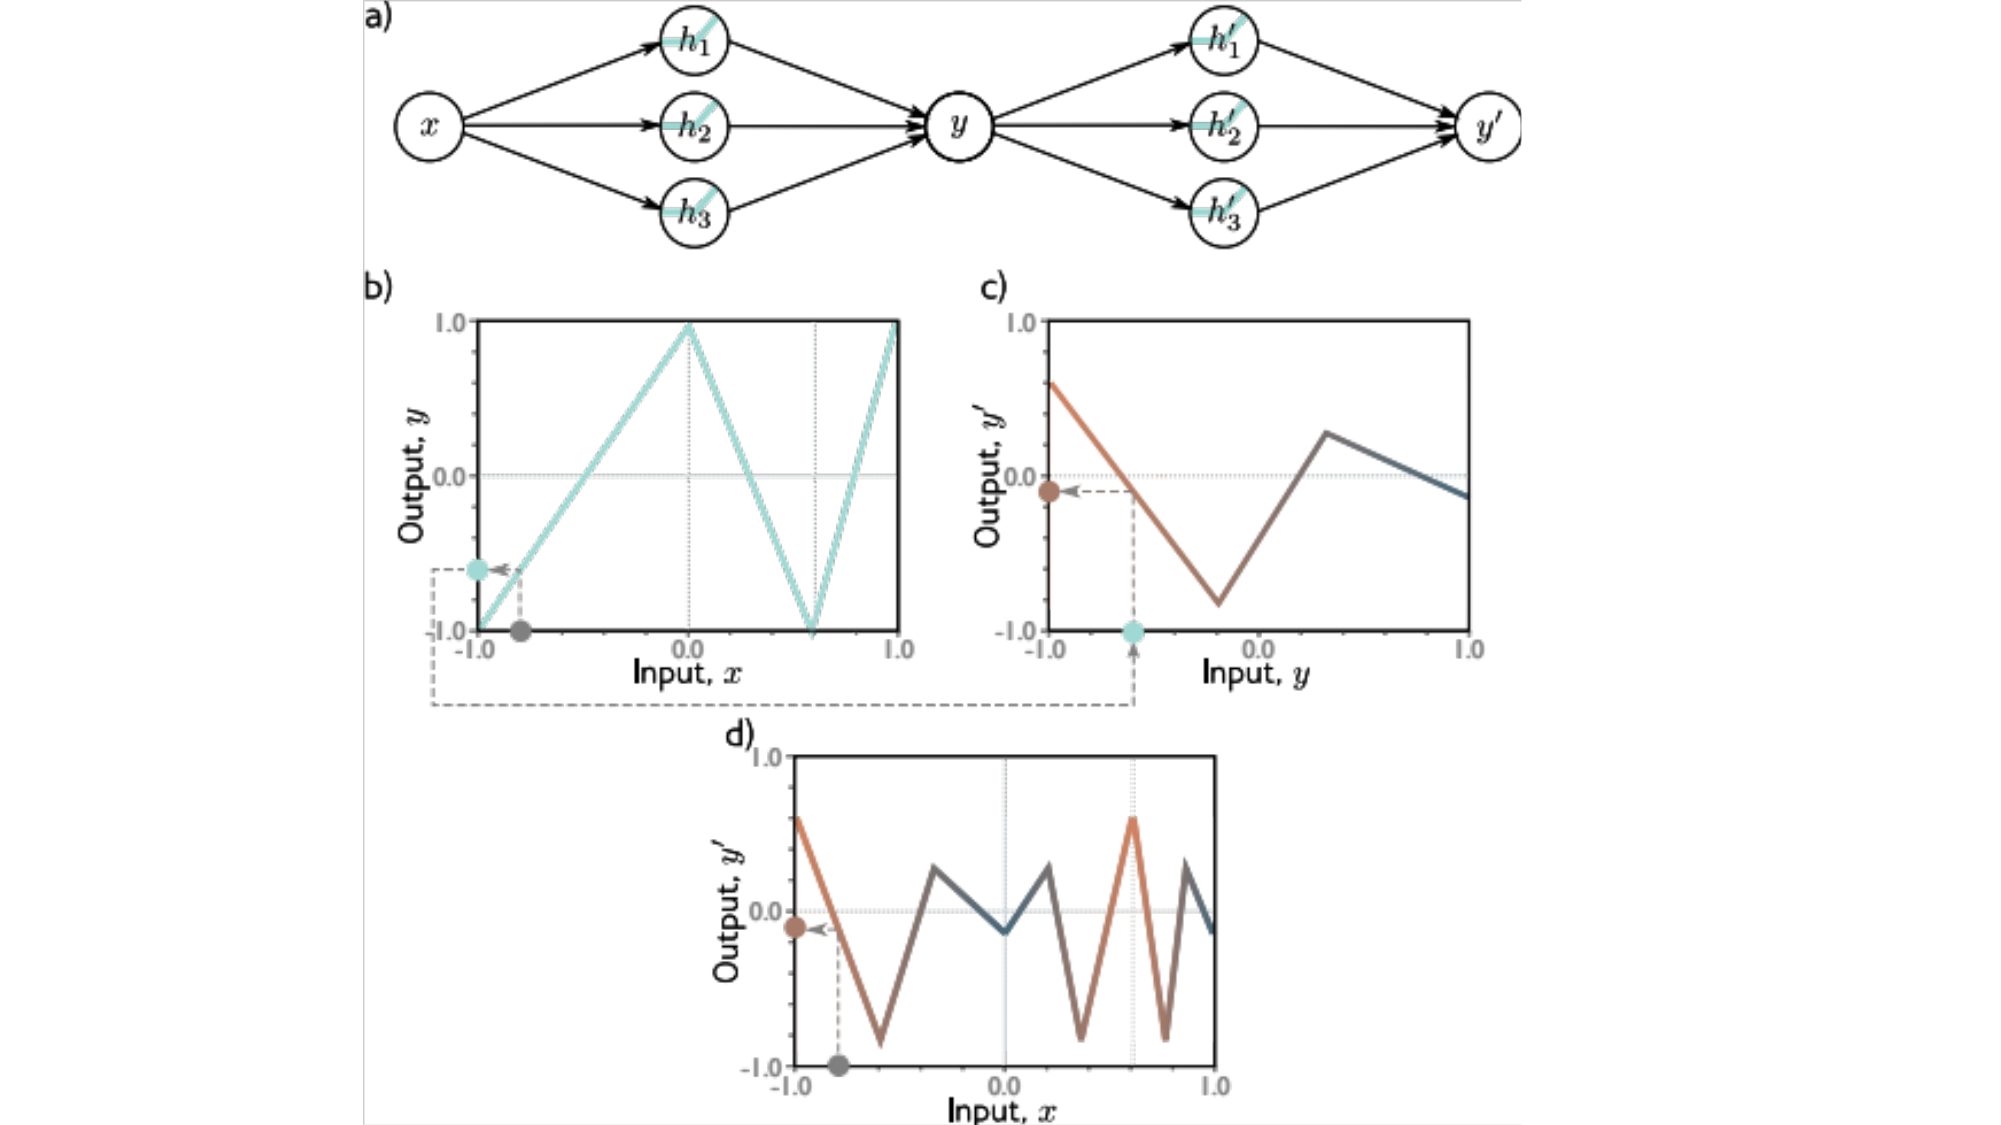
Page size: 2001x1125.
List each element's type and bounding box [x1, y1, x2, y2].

picture [362, 0, 1522, 1125]
